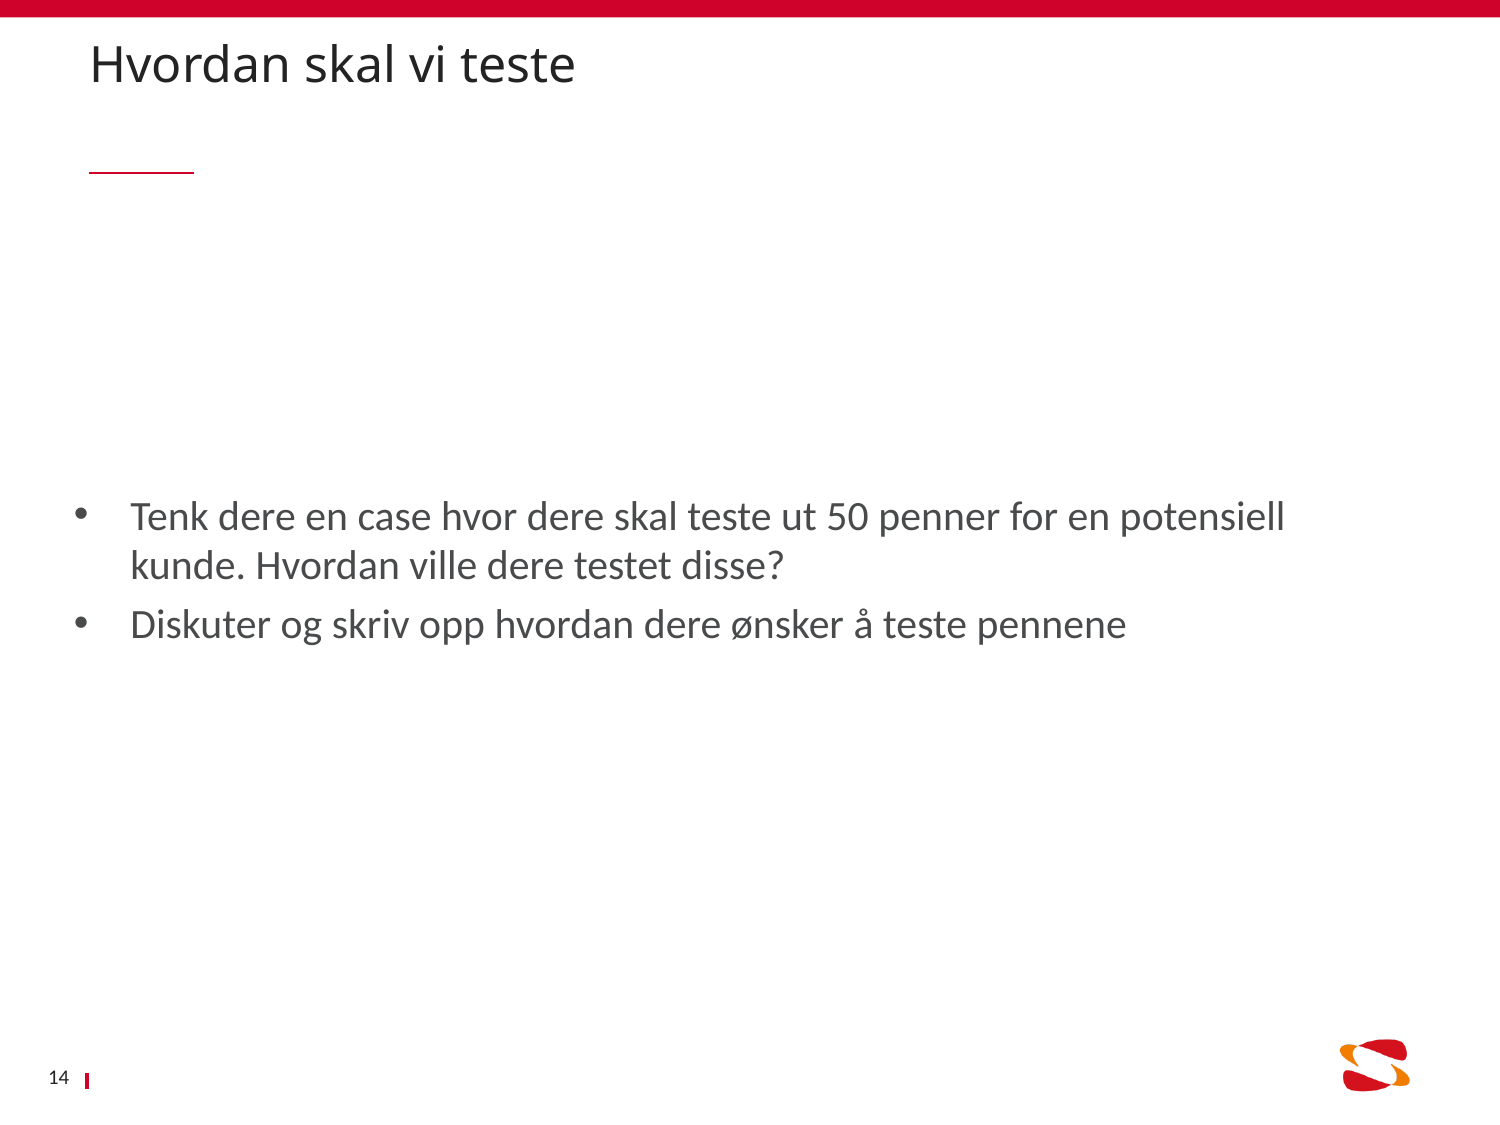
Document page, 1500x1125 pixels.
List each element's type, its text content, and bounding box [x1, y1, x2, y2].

slide_number 14 [29, 1058, 85, 1094]
text_box Tenk dere en case hvor dere skal teste ut 50 penner for en potensiell kunde. Hvordan ville dere testet disse? Diskuter og skriv opp hvordan dere ønsker å teste pennene [59, 196, 1409, 939]
picture [1328, 1031, 1421, 1099]
title Hvordan skal vi teste [89, 31, 1409, 161]
